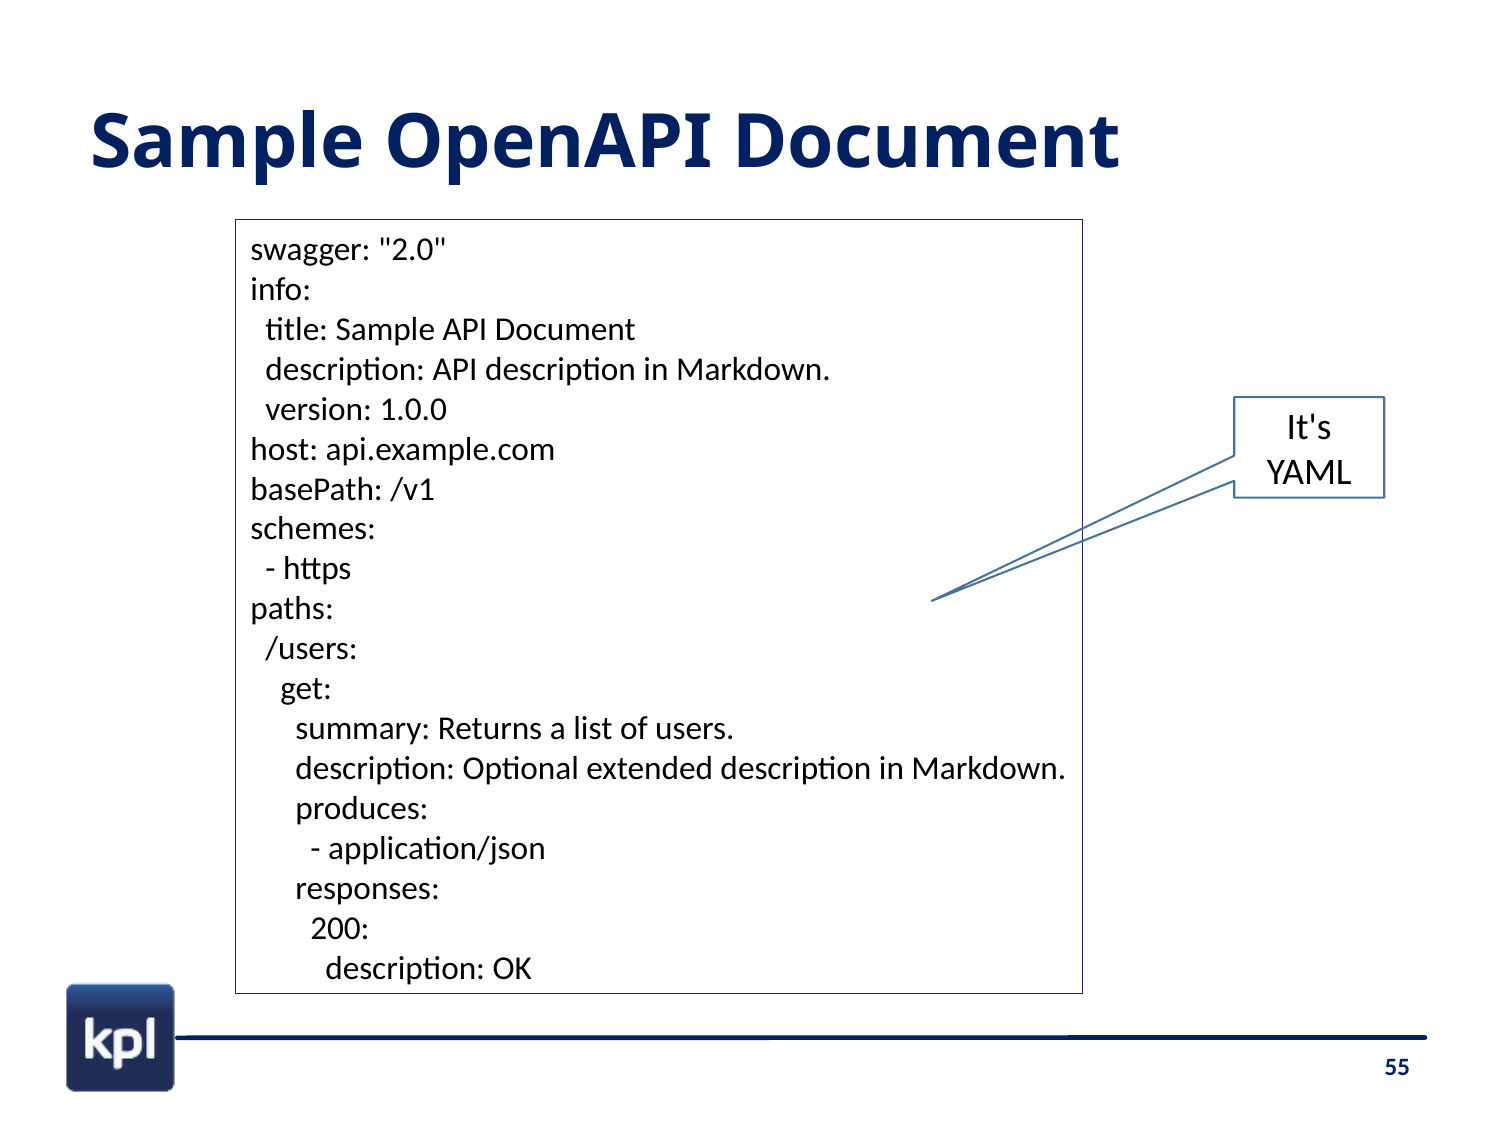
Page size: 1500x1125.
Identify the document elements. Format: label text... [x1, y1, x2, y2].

title Sample OpenAPI Document [75, 43, 1436, 233]
slide_number 55 [987, 1042, 1425, 1103]
text_box It's YAML [928, 393, 1389, 605]
text_box swagger: "2.0" info: title: Sample API Document description: API description in Markdown. version: 1.0.0 host: api.example.com basePath: /v1 schemes: - https paths: /users: get: summary: Returns a list of users. description: Optional extended description in Markdown. produces: - application/json responses: 200: description: OK [235, 219, 1083, 994]
picture [62, 980, 178, 1095]
